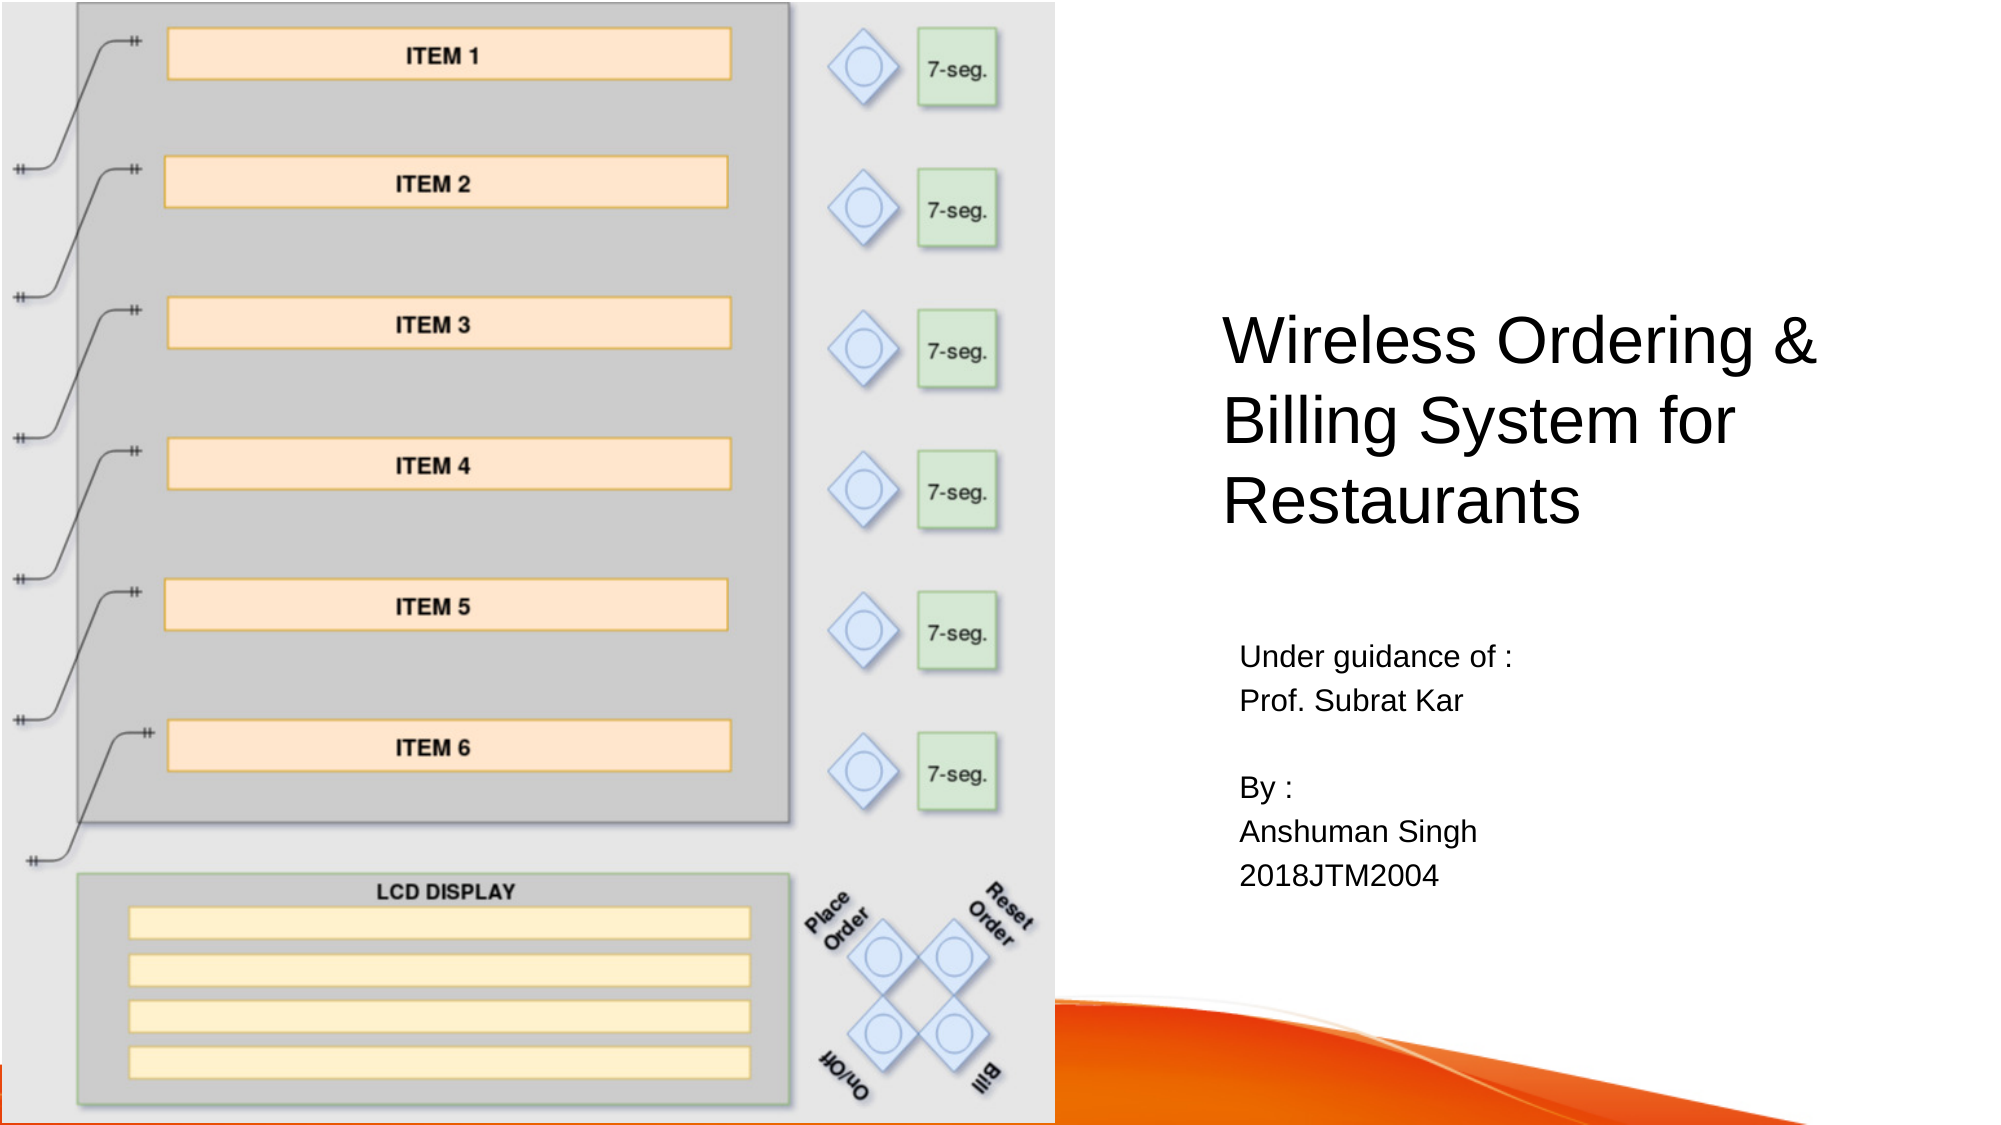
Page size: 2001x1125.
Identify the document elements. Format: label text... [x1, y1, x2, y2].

picture [0, 0, 2000, 1125]
list Under guidance of : Prof. Subrat Kar By : Anshuman Singh 2018JTM2004 [1224, 628, 1870, 902]
title Wireless Ordering & Billing System for Restaurants [1207, 59, 1854, 545]
